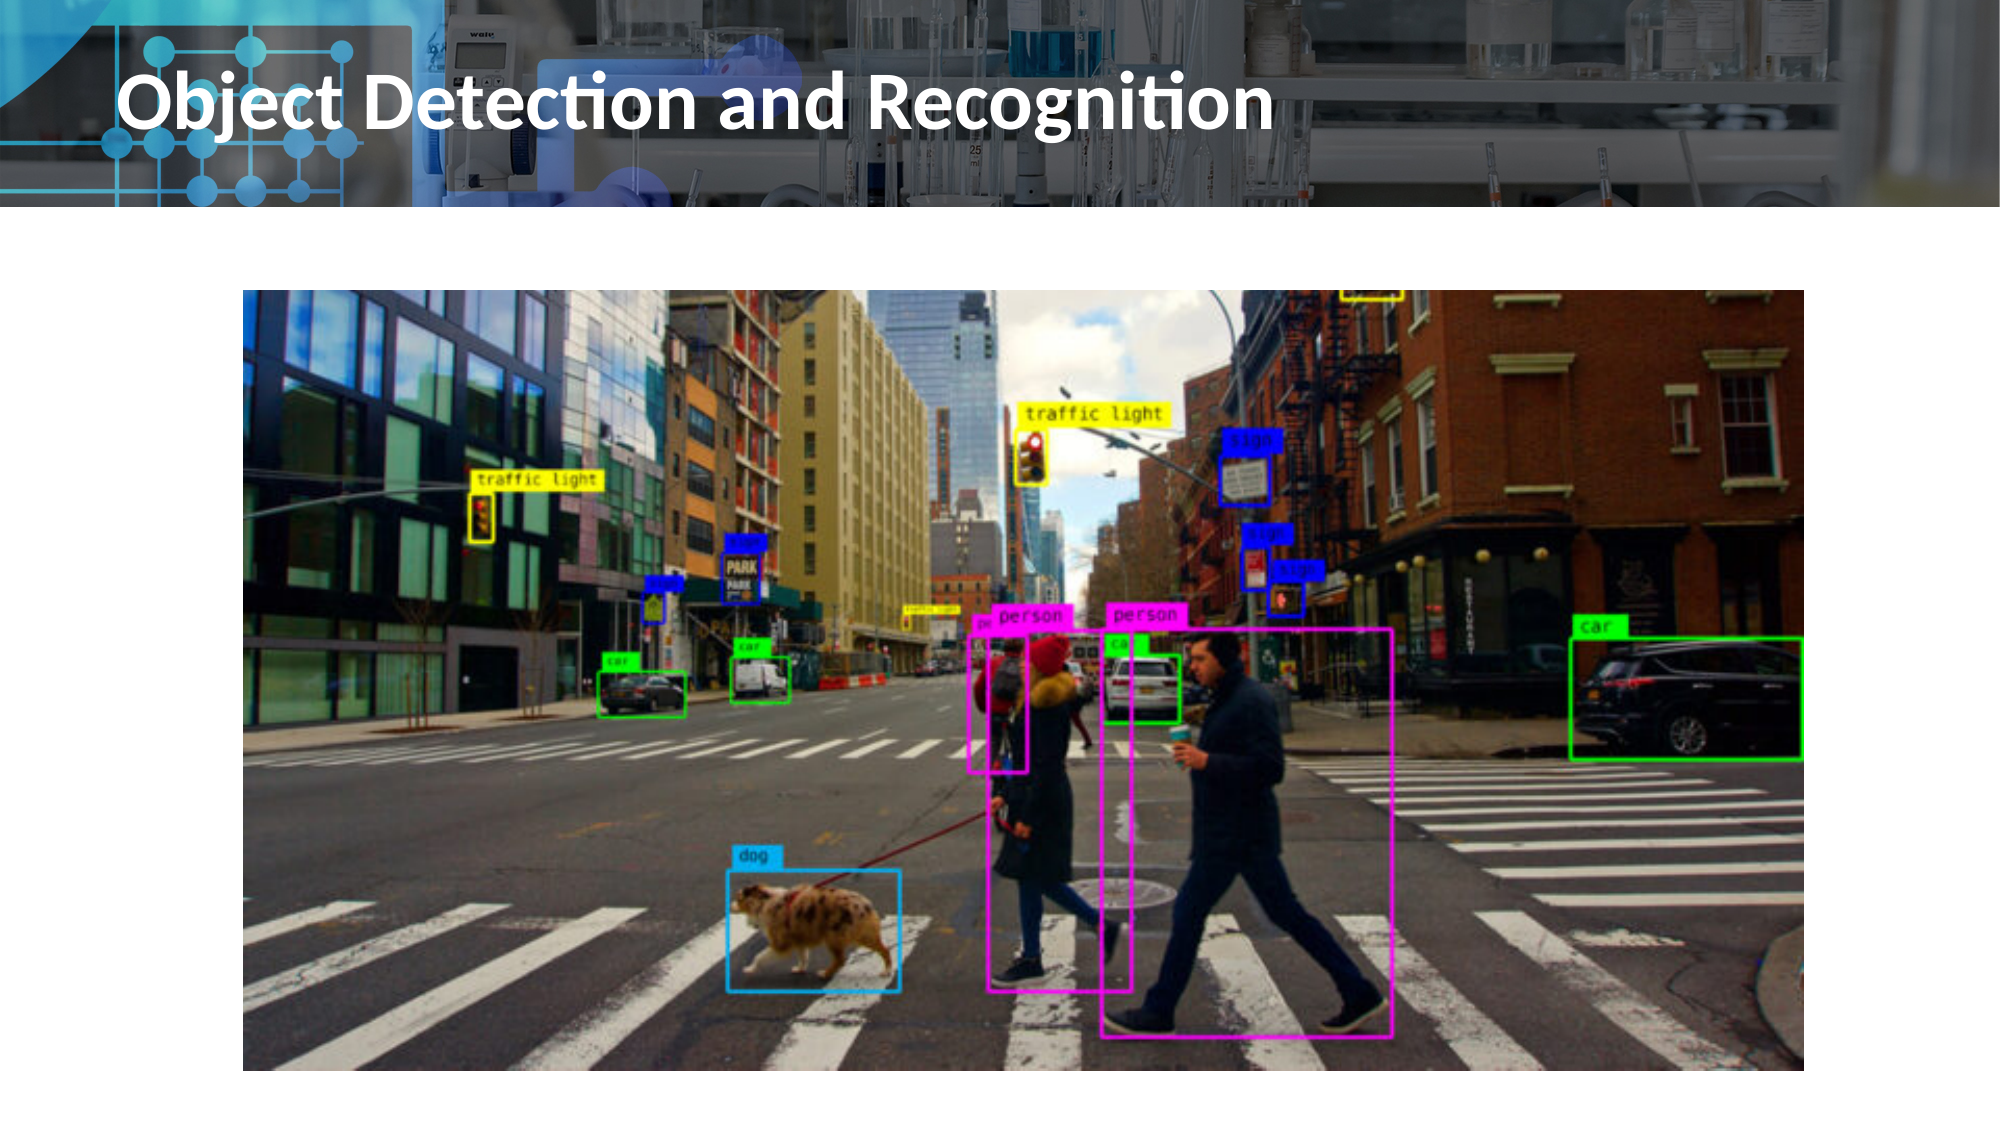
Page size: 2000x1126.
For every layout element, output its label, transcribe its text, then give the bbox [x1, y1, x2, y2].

picture [0, 0, 2000, 1125]
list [243, 290, 1804, 1071]
title Object Detection and Recognition [99, 31, 1900, 163]
